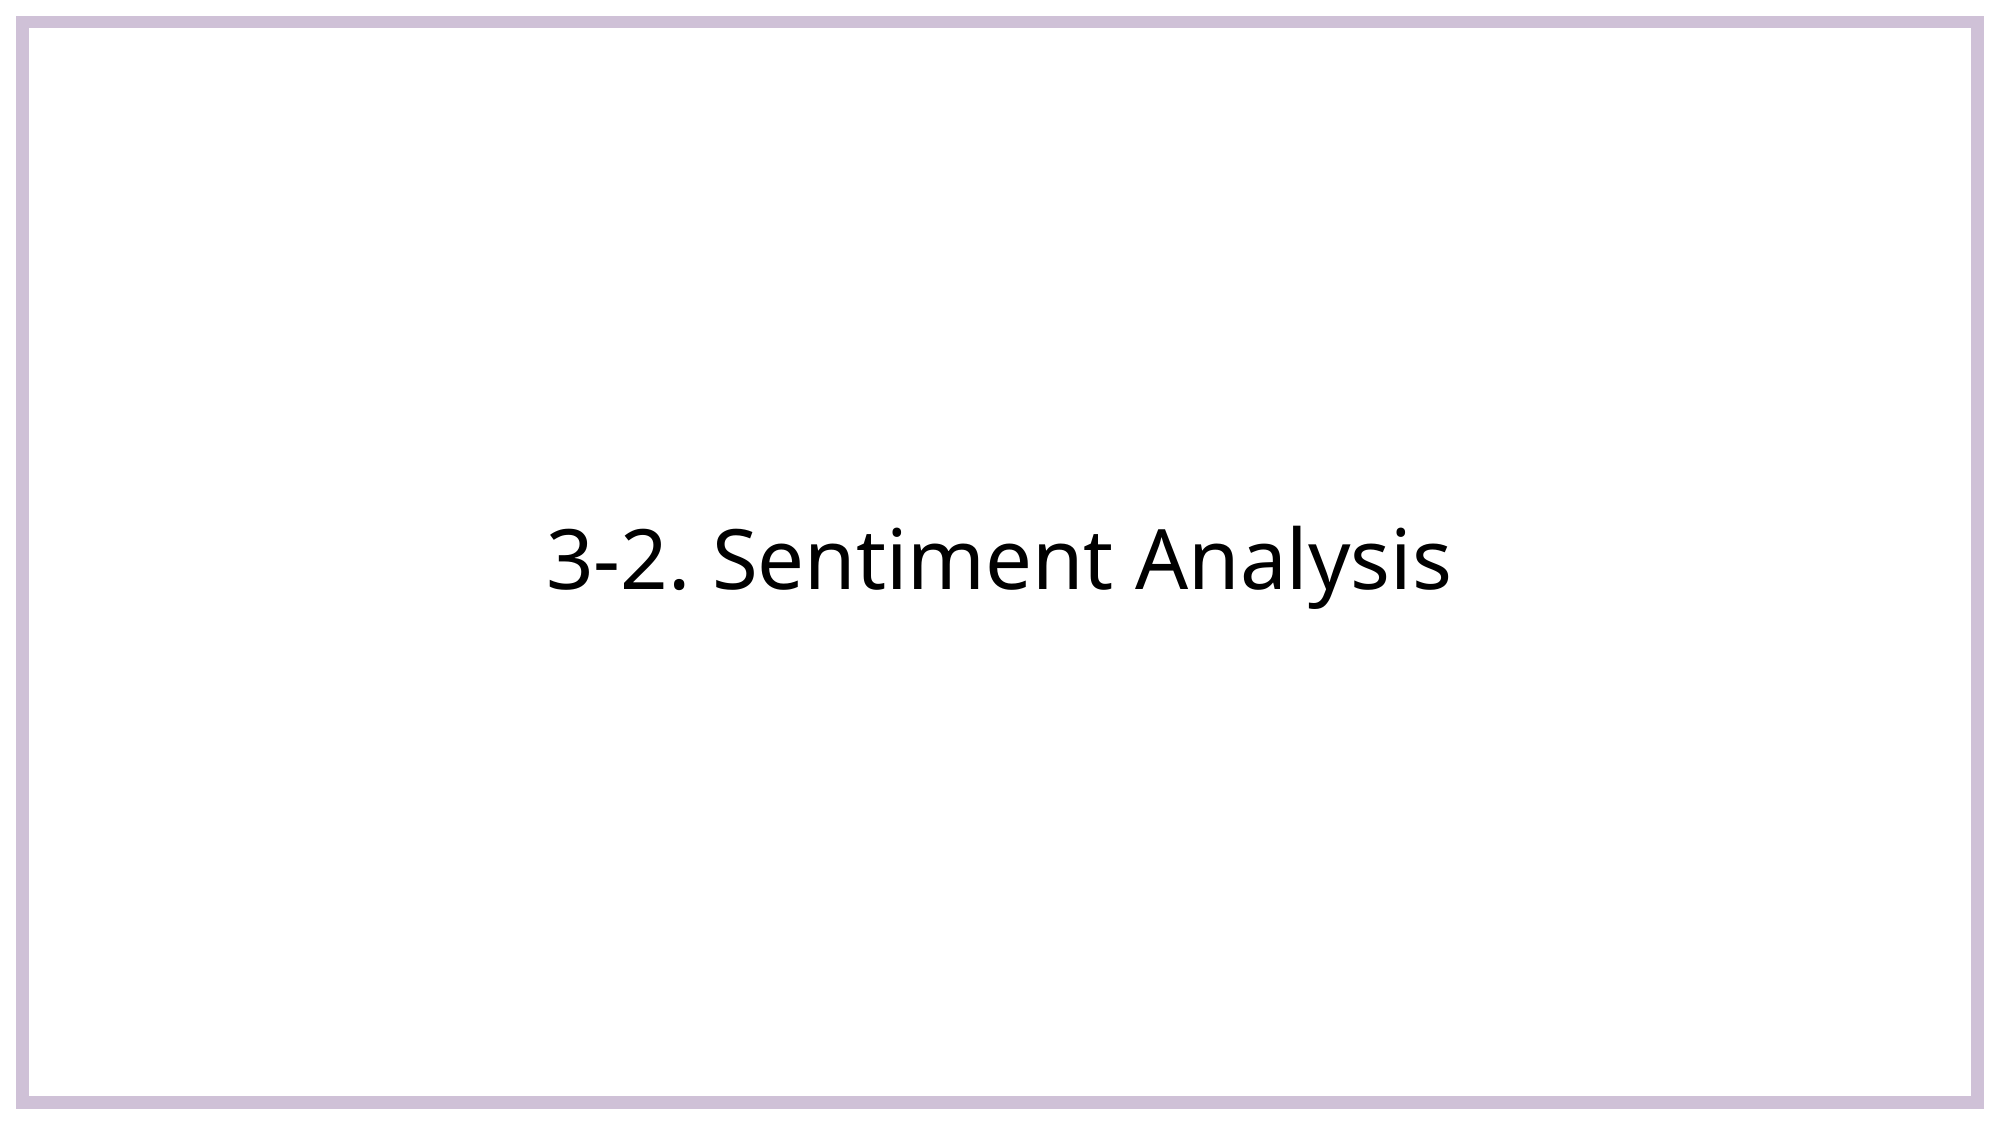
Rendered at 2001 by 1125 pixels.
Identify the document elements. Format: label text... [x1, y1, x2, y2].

text_box [22, 21, 1978, 1104]
list 3-2. Sentiment Analysis [137, 117, 1863, 1008]
